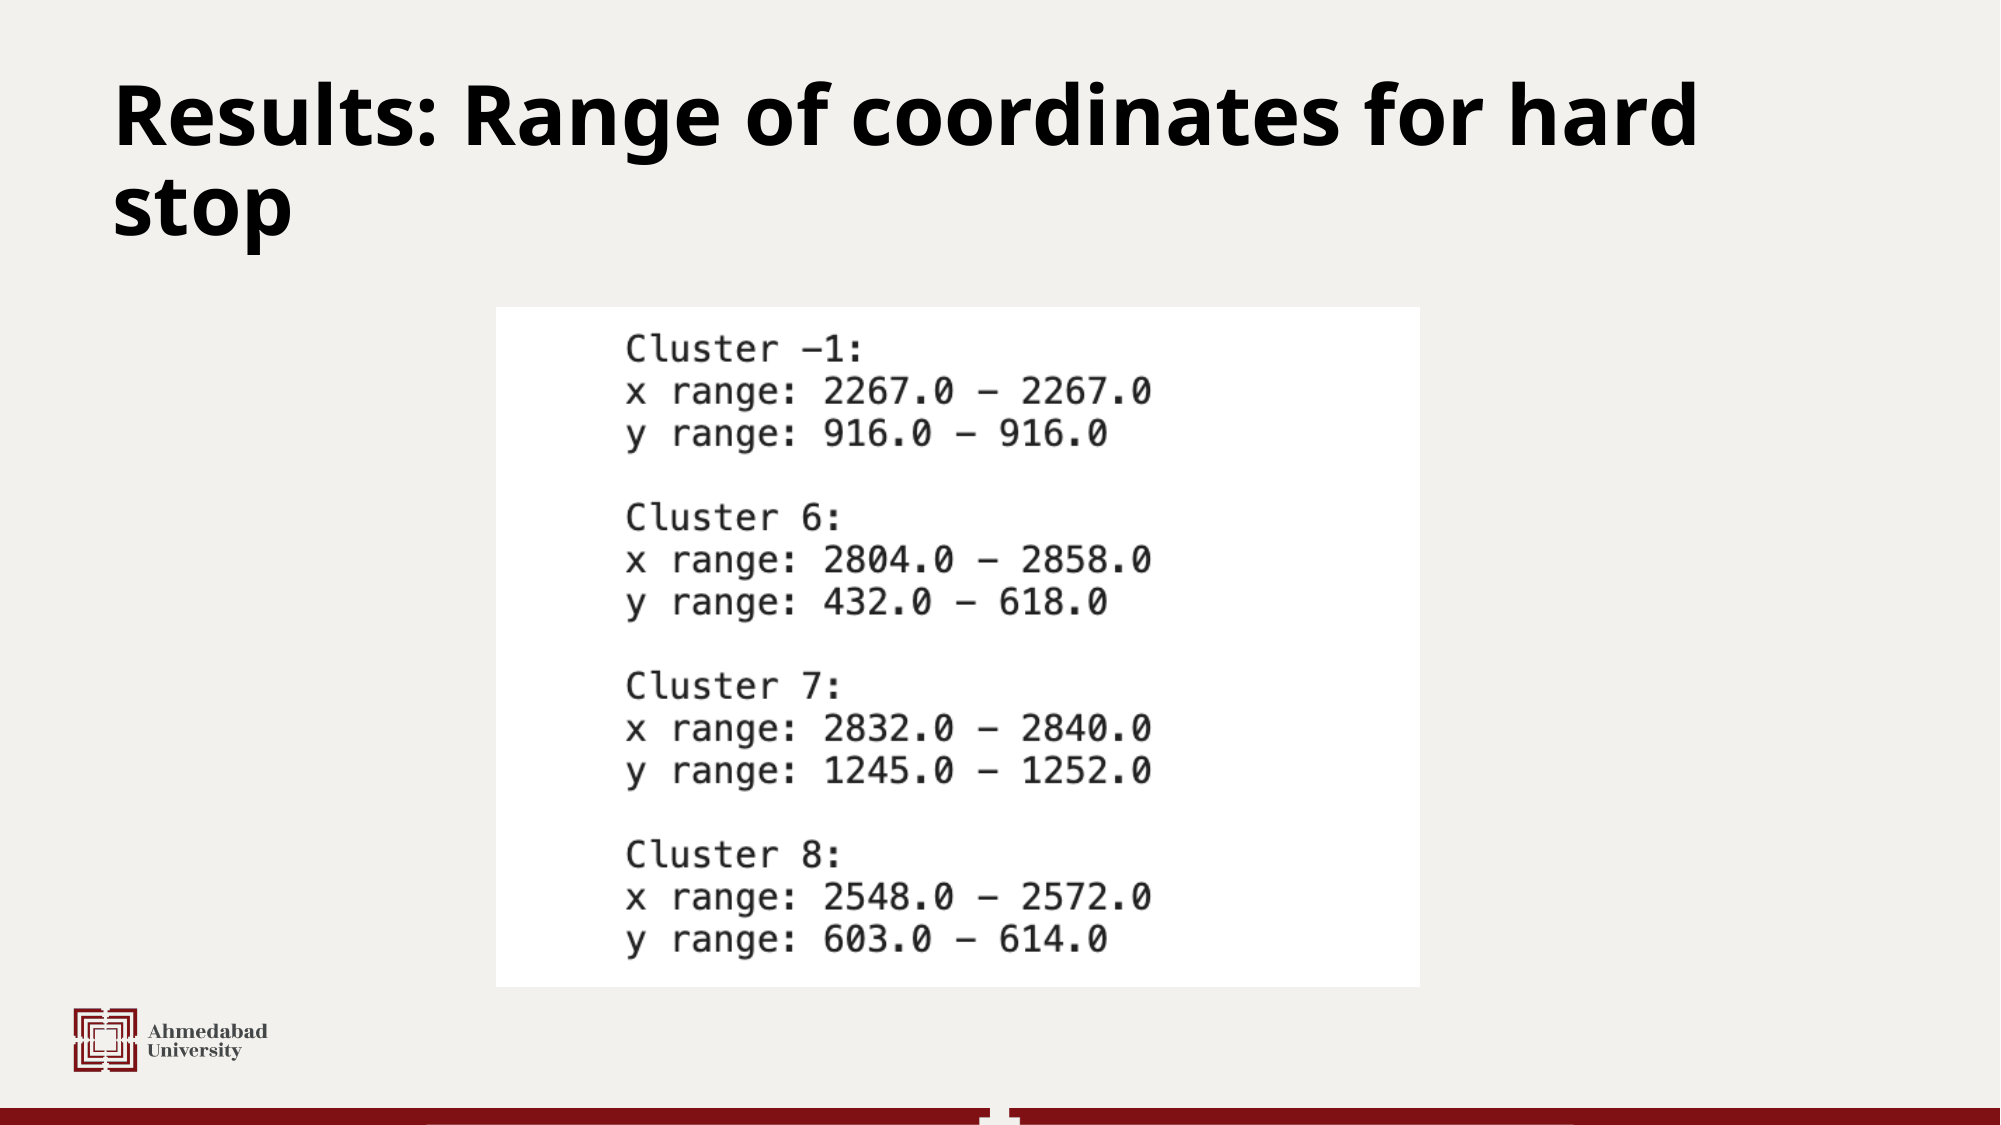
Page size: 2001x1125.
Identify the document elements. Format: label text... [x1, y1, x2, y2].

picture [58, 990, 283, 1089]
picture [0, 1108, 2000, 1125]
picture [495, 307, 1421, 988]
title Results: Range of coordinates for hard stop [97, 43, 1823, 262]
